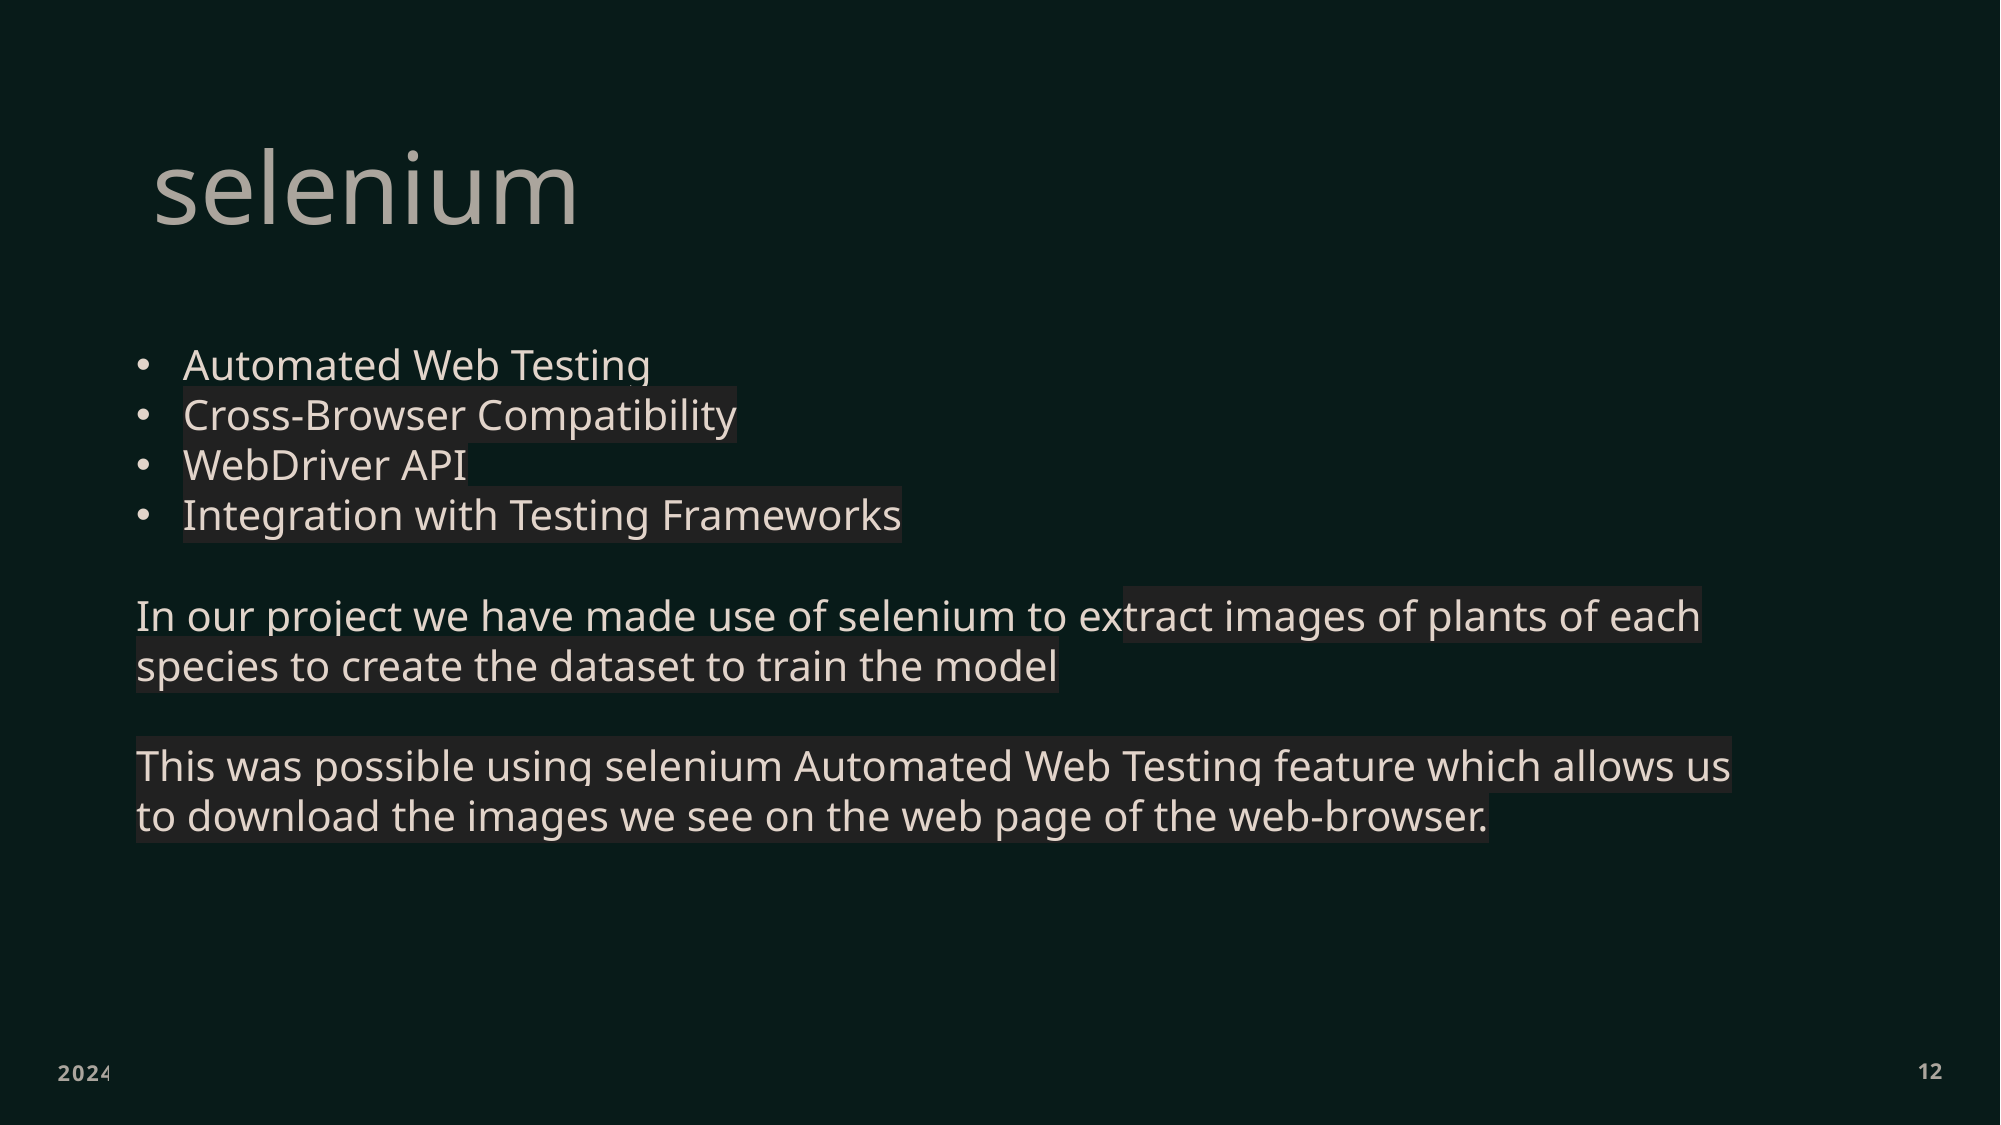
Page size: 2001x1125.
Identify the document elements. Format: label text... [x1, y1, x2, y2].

text_box Automated Web Testing Cross-Browser Compatibility WebDriver API Integration with Testing Frameworks In our project we have made use of selenium to extract images of plants of each species to create the dataset to train the model This was possible using selenium Automated Web Testing feature which allows us to download the images we see on the web page of the web-browser. [121, 331, 1747, 847]
slide_number 12 [1725, 1042, 1958, 1103]
slide_number 2024 [42, 1042, 588, 1103]
title selenium [137, 117, 1863, 285]
